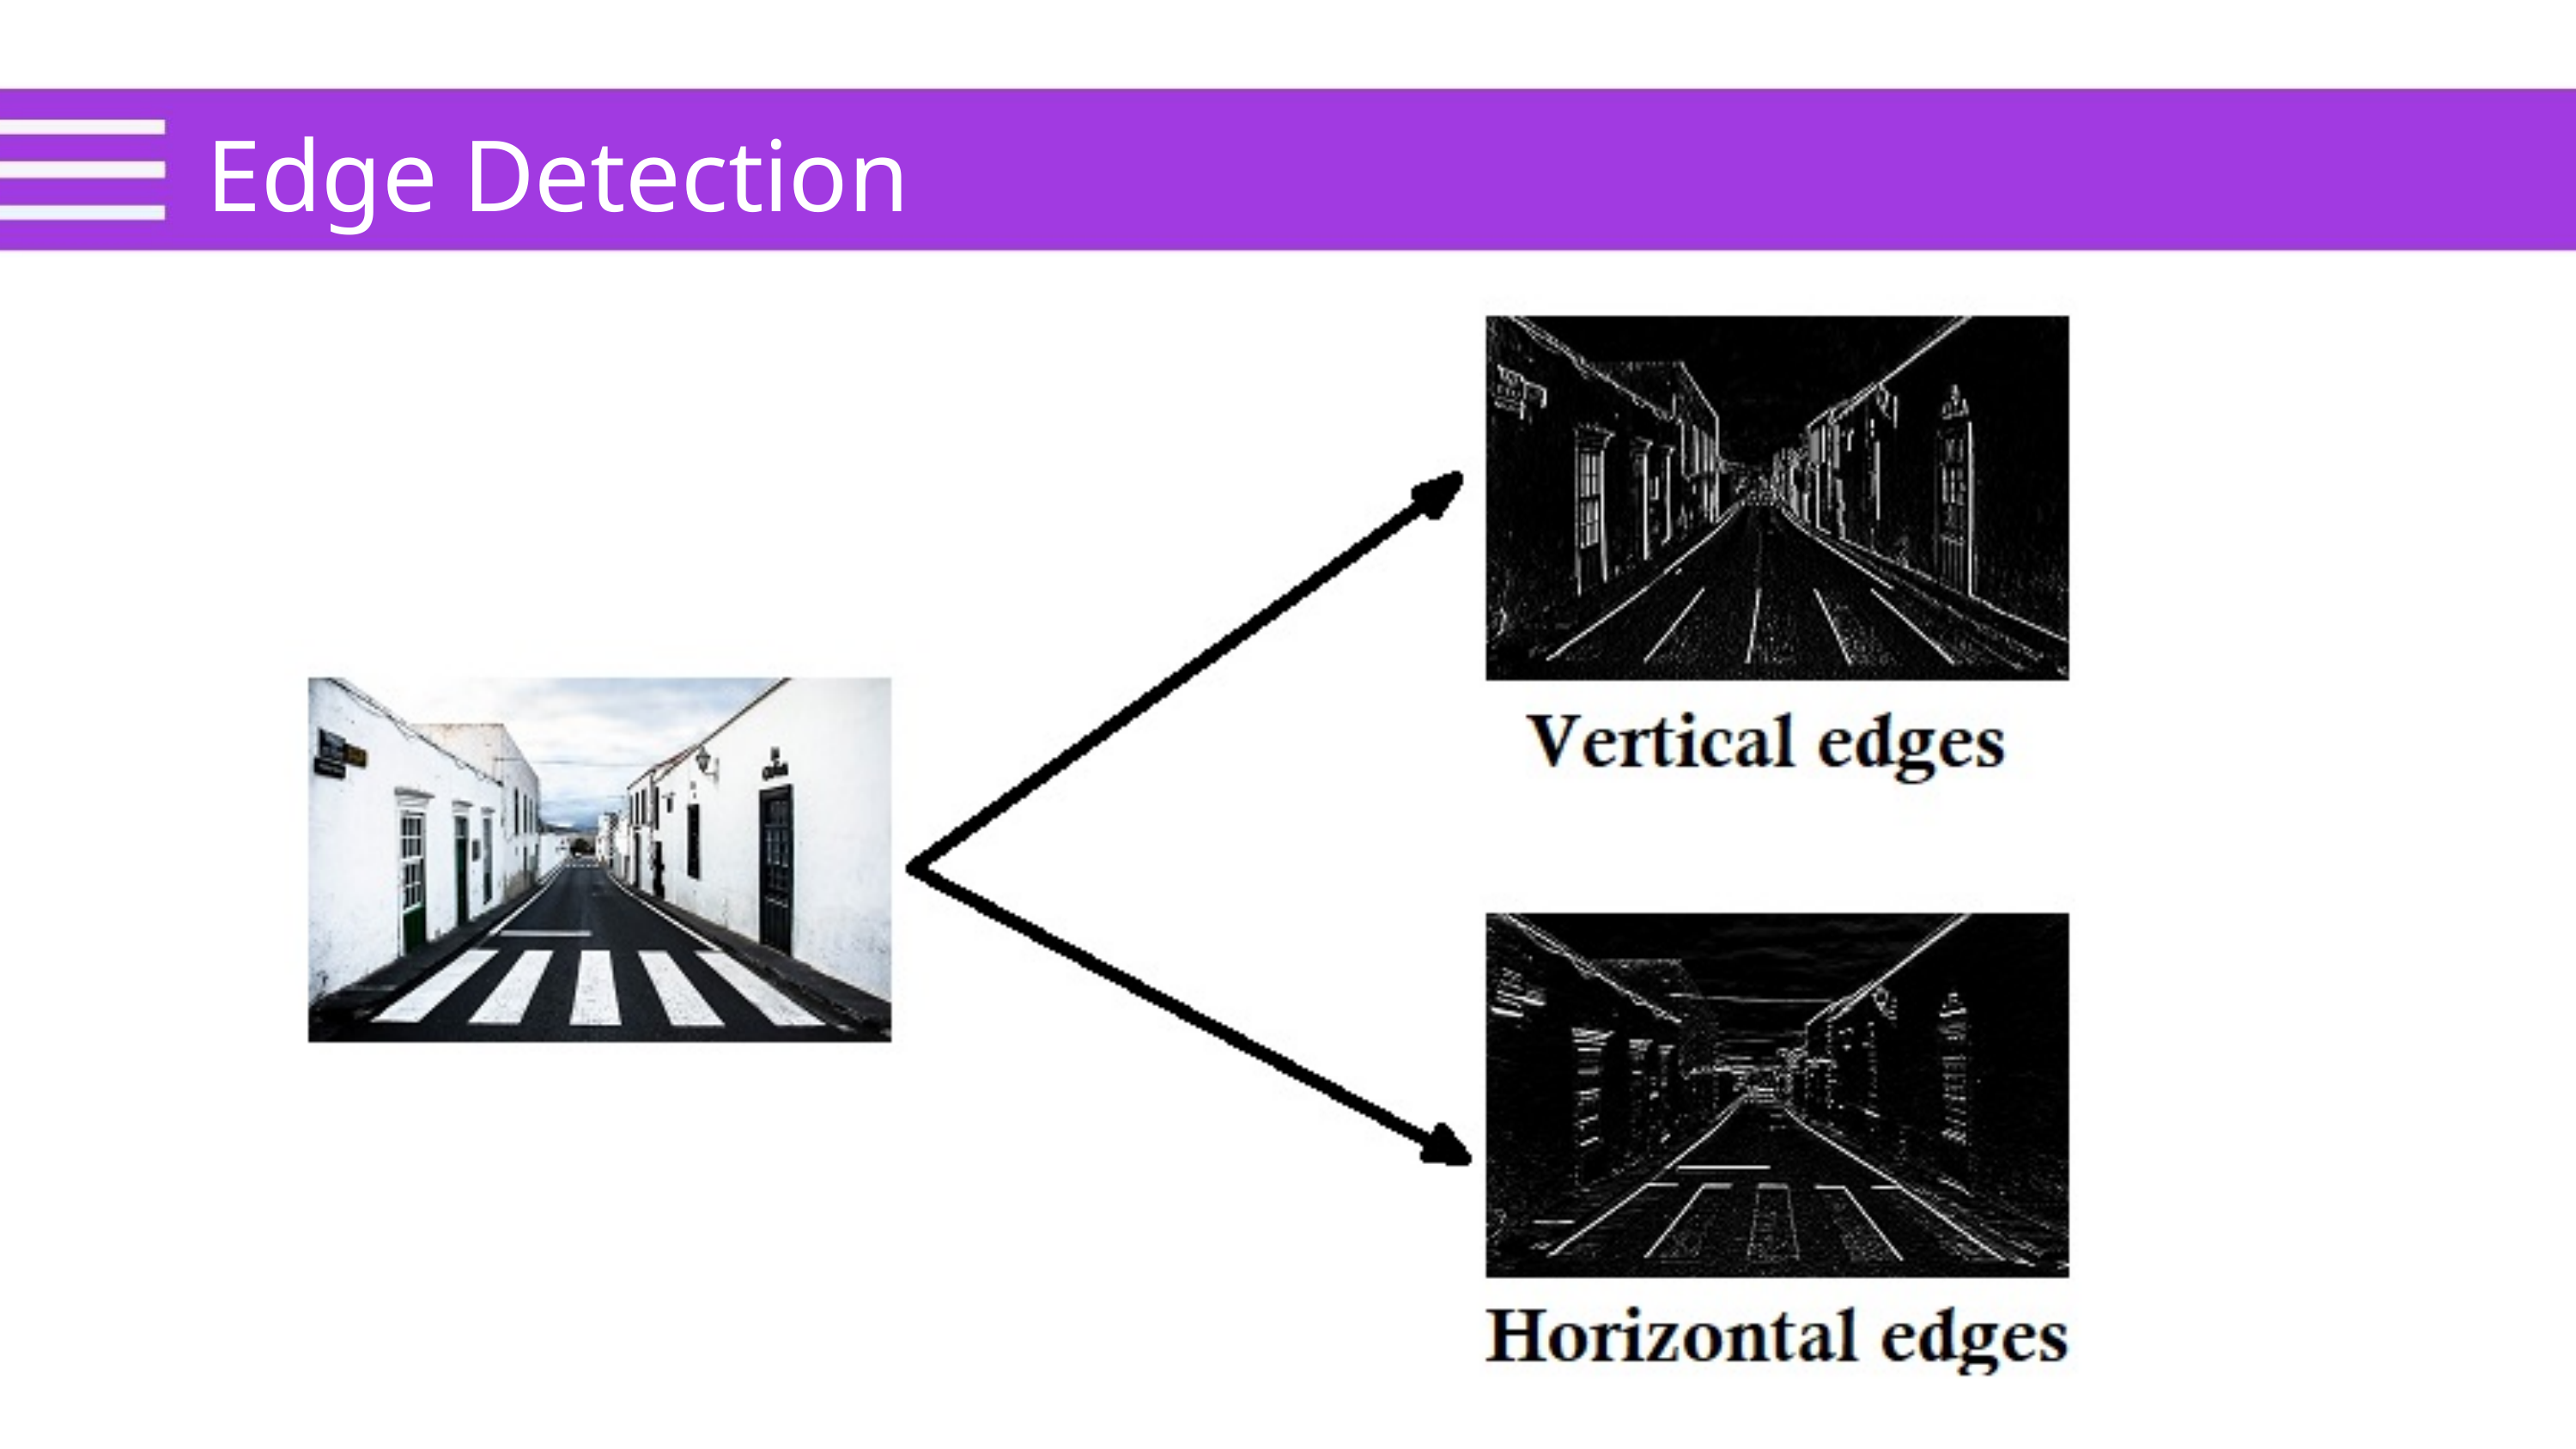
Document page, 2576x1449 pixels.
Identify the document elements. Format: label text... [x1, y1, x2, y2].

text_box [240, 274, 2171, 1422]
text_box [0, 0, 2576, 1449]
text_box Edge Detection [0, 93, 1116, 232]
